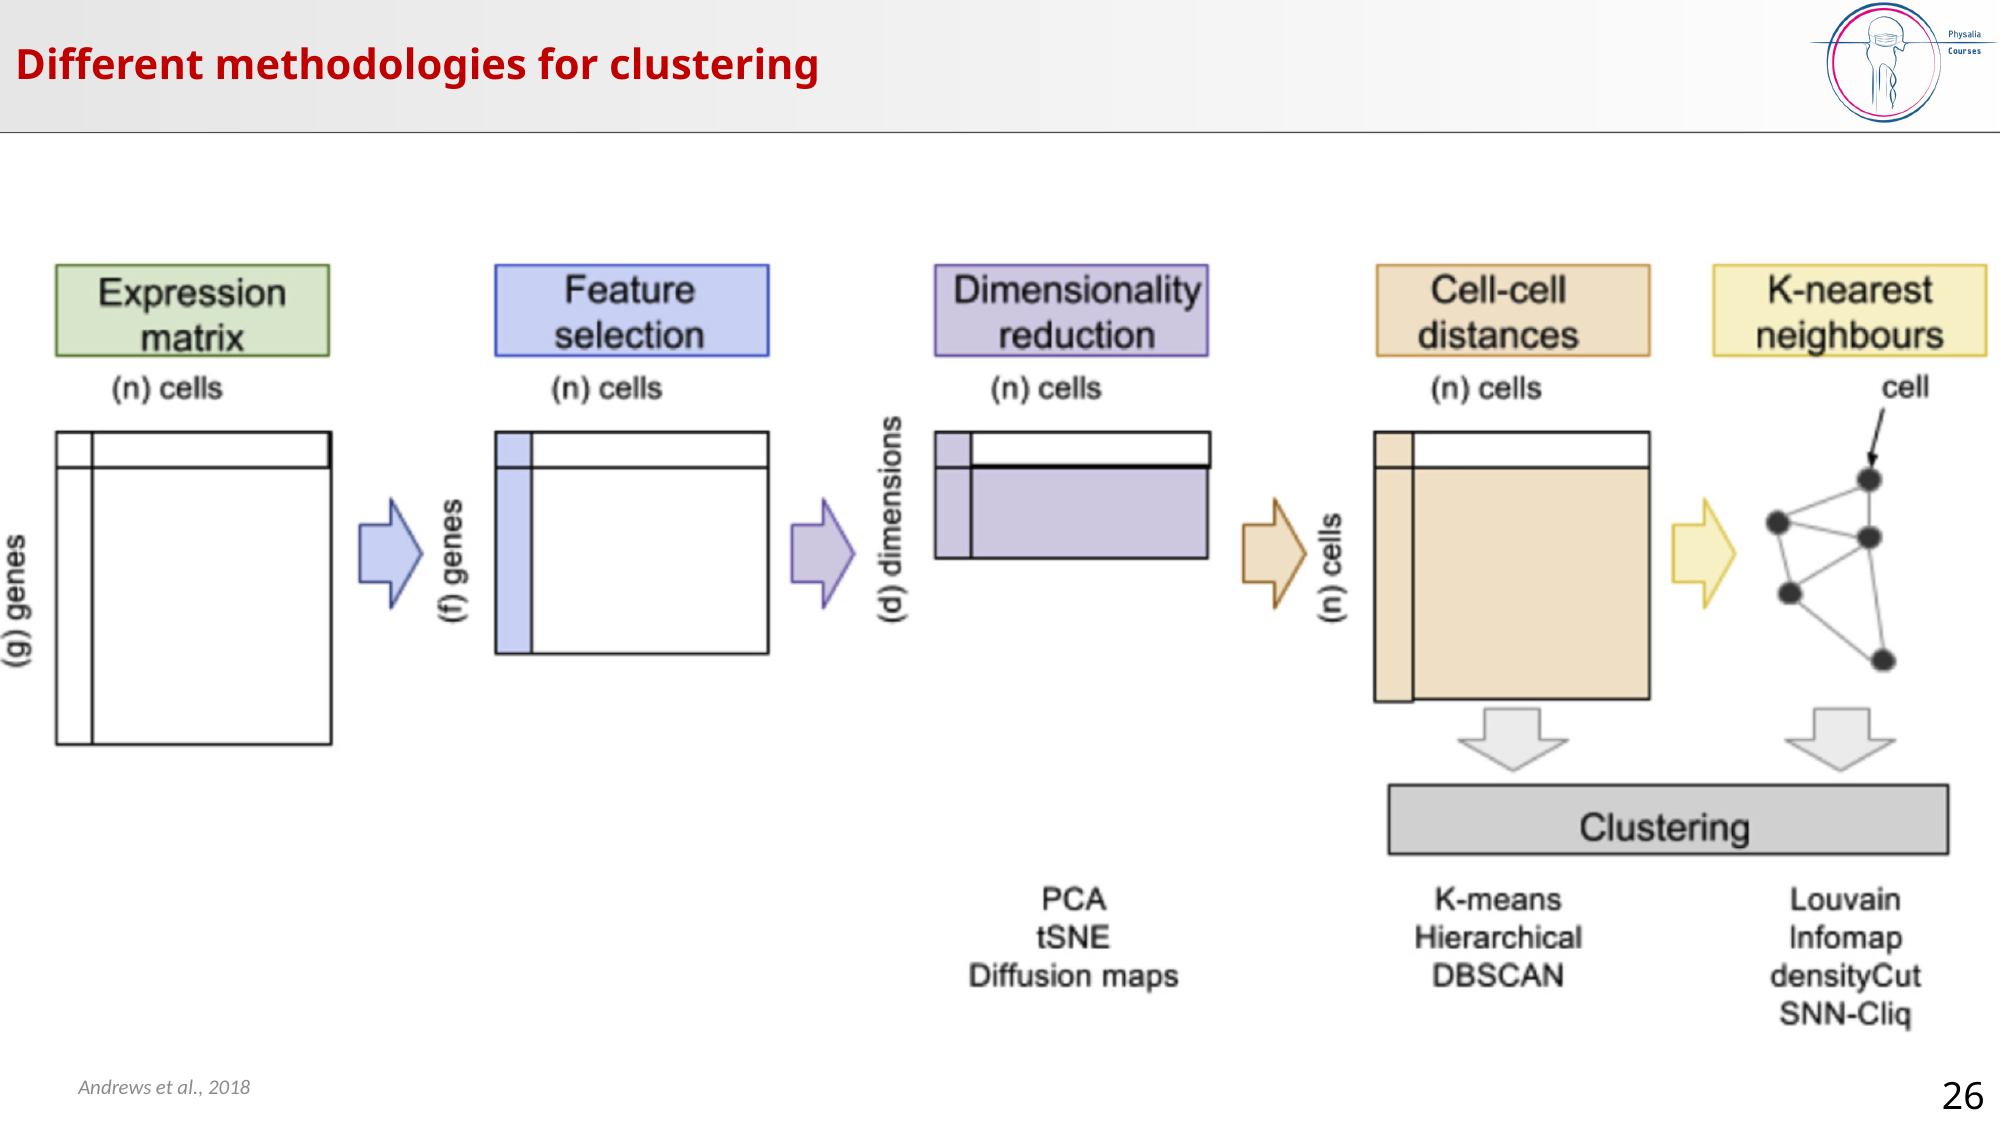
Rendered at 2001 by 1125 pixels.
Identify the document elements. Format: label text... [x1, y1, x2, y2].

picture [1773, 0, 2000, 130]
list Andrews et al., 2018 [63, 1069, 767, 1121]
title Different methodologies for clustering [0, 0, 2000, 132]
picture [0, 247, 2000, 1049]
text_box 26 [1549, 1067, 2000, 1125]
